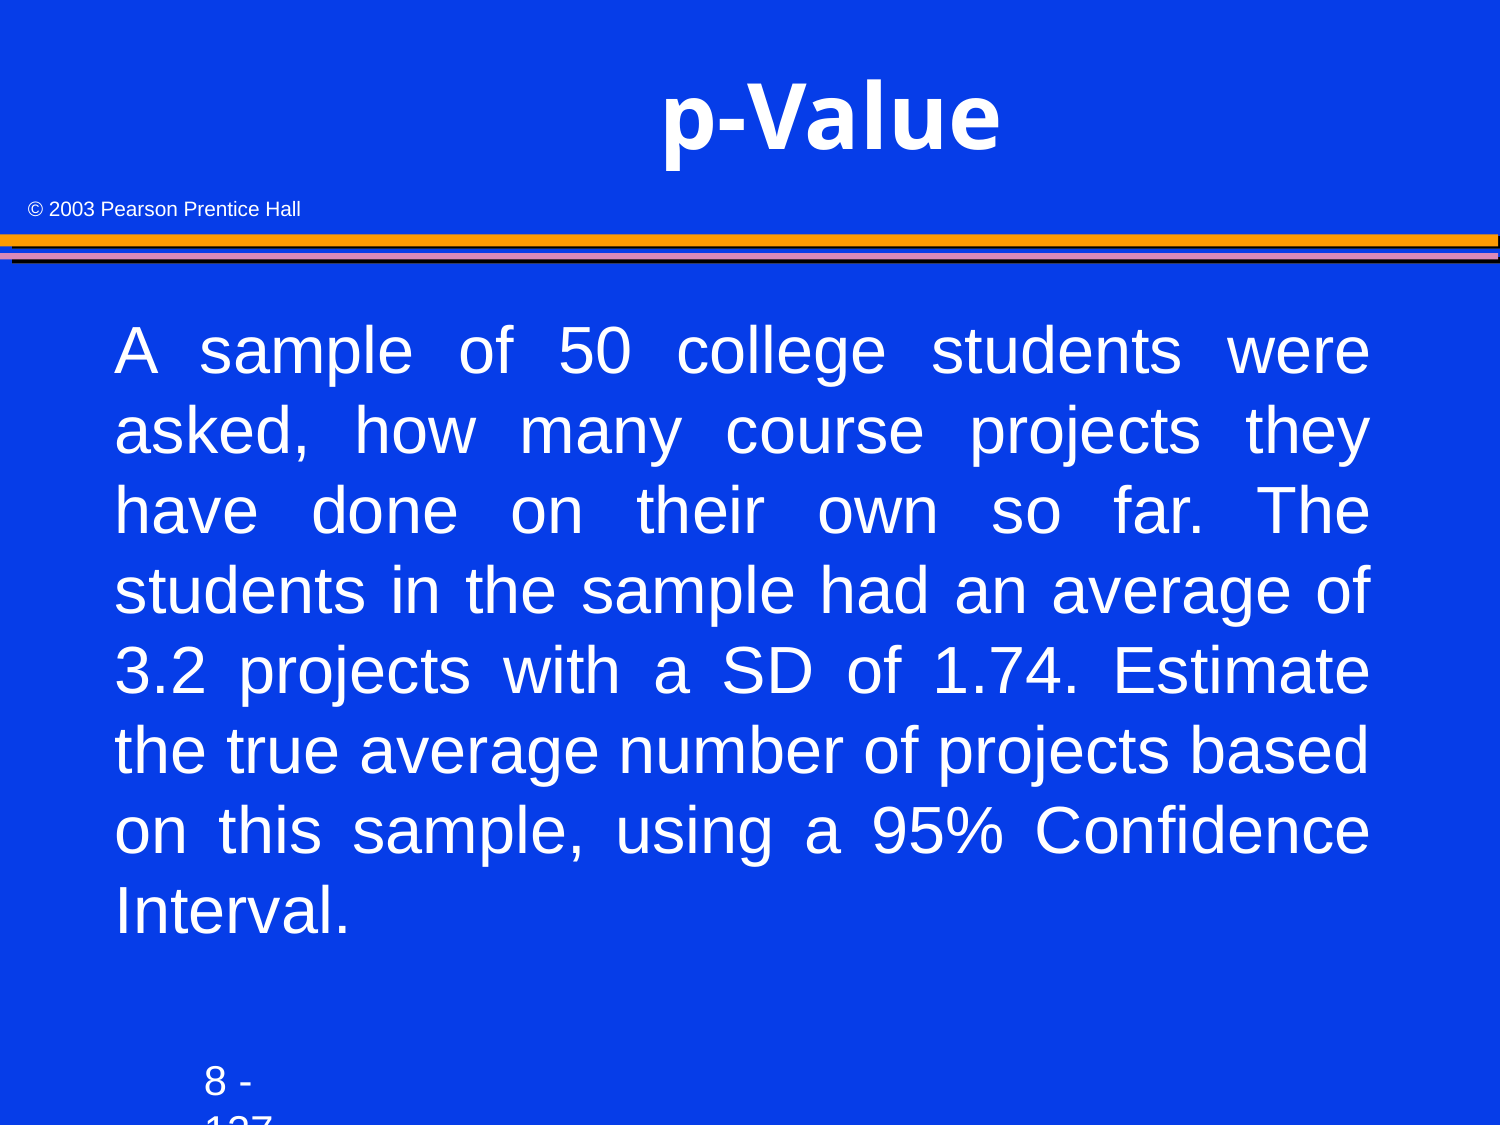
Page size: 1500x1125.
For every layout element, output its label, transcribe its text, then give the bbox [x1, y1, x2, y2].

title p-Value [275, 24, 1388, 213]
list A sample of 50 college students were asked, how many course projects they have done on their own so far. The students in the sample had an average of 3.2 projects with a SD of 1.74. Estimate the true average number of projects based on this sample, using a 95% Confidence Interval. [99, 299, 1388, 975]
